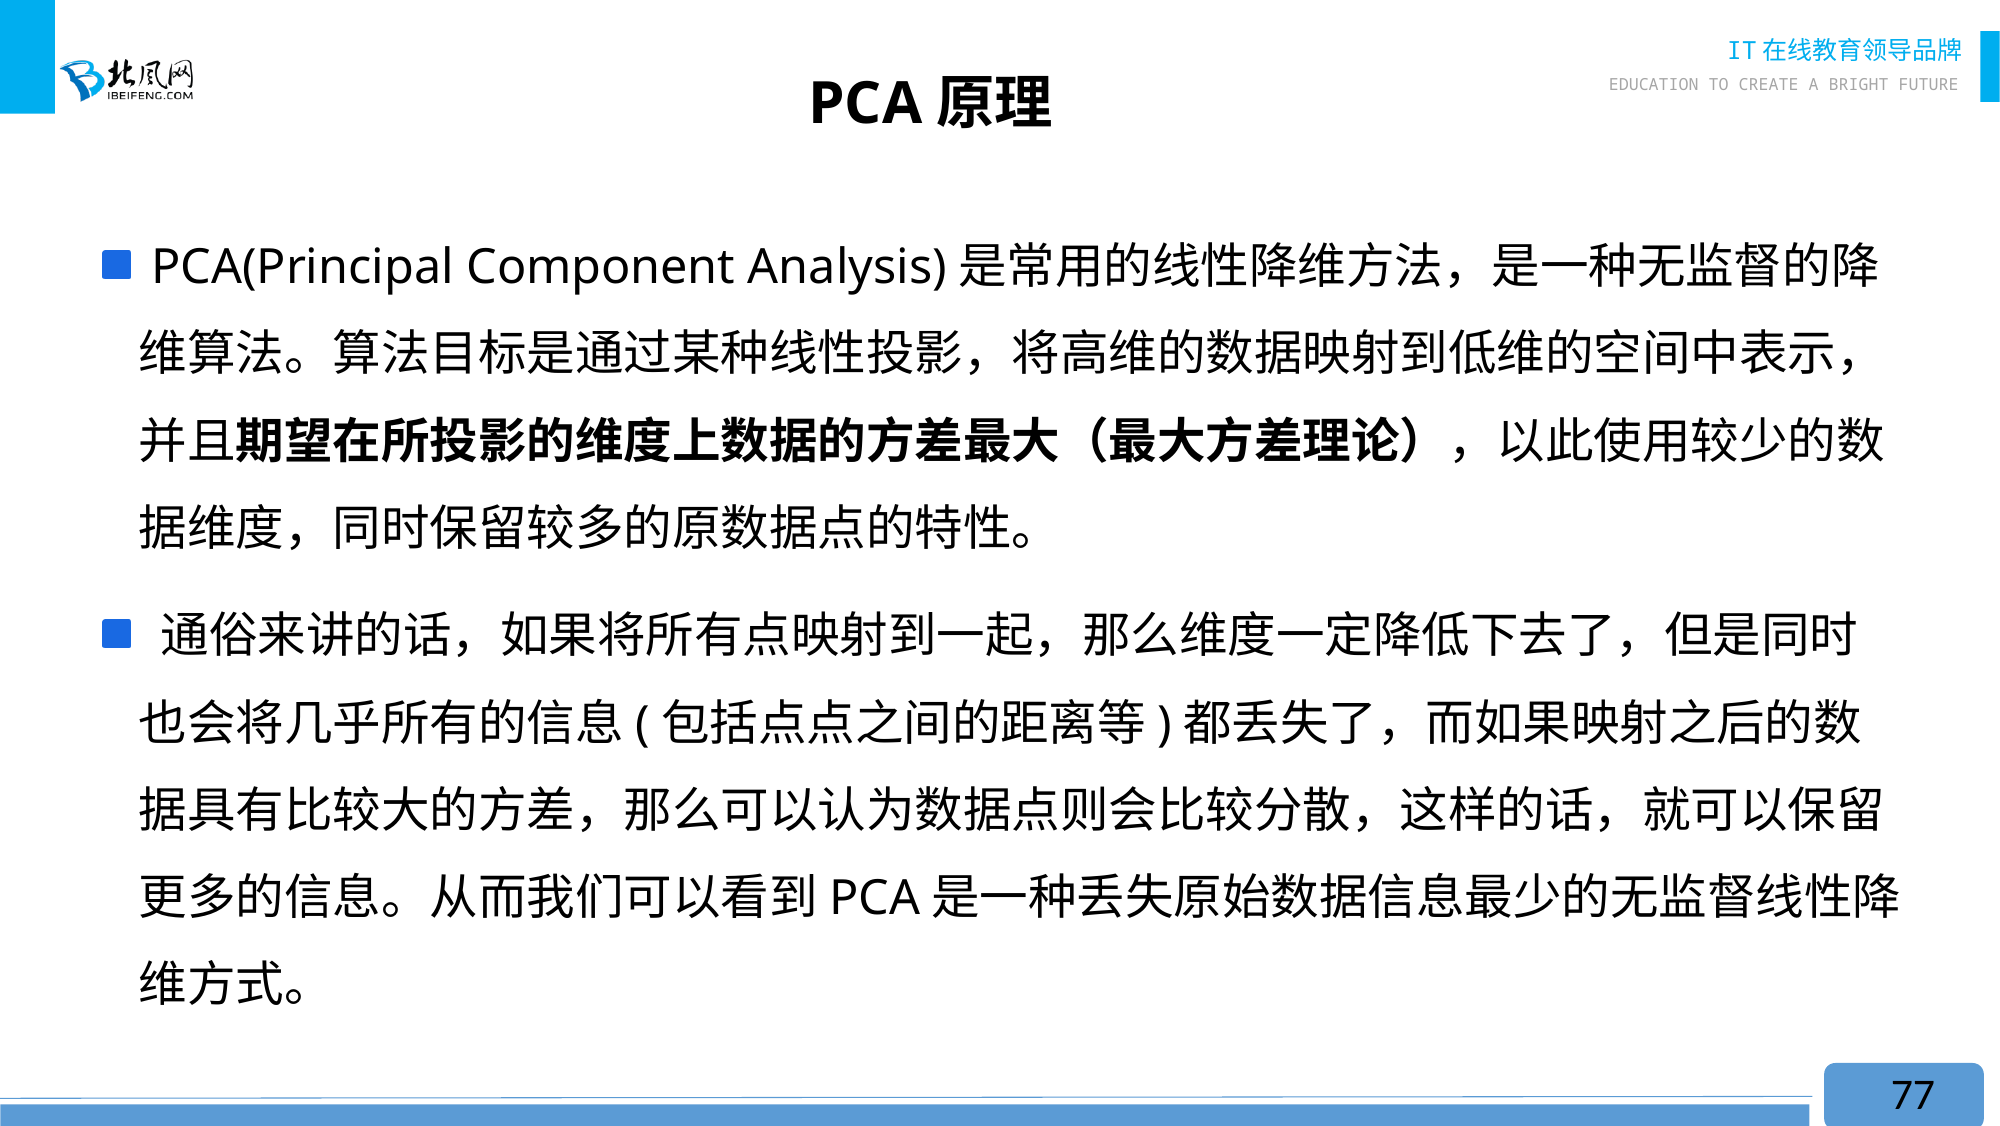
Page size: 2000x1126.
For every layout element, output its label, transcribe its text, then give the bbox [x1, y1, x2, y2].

picture [56, 54, 198, 103]
list PCA(Principal Component Analysis)是常用的线性降维方法，是一种无监督的降维算法。算法目标是通过某种线性投影，将高维的数据映射到低维的空间中表示，并且期望在所投影的维度上数据的方差最大（最大方差理论），以此使用较少的数据维度，同时保留较多的原数据点的特性。 通俗来讲的话，如果将所有点映射到一起，那么维度一定降低下去了，但是同时也会将几乎所有的信息(包括点点之间的距离等)都丢失了，而如果映射之后的数据具有比较大的方差，那么可以认为数据点则会比较分散，这样的话，就可以保留更多的信息。从而我们可以看到PCA是一种丢失原始数据信息最少的无监督线性降维方式。 [87, 198, 1922, 1028]
picture [102, 250, 131, 279]
picture [102, 619, 131, 648]
title PCA原理 [255, 42, 1606, 167]
